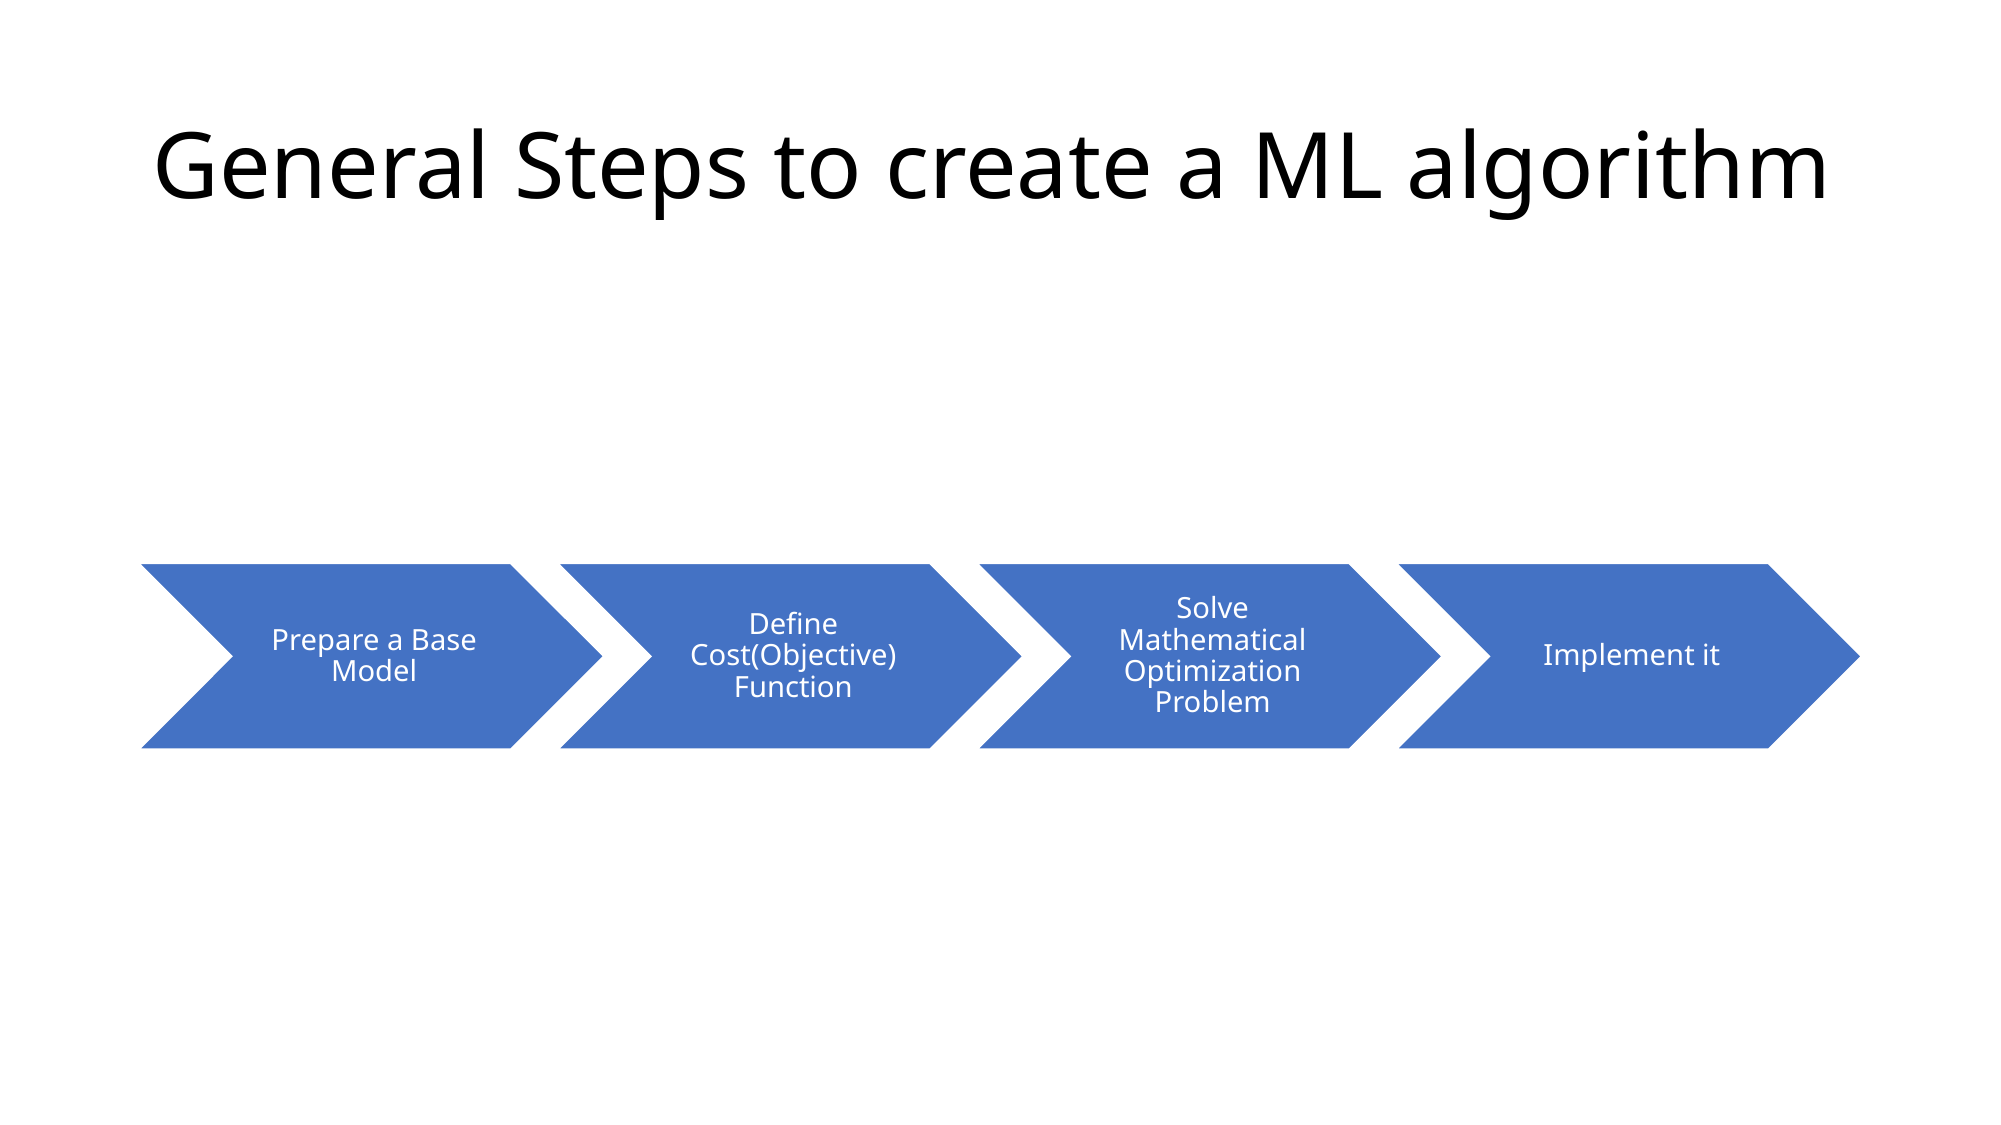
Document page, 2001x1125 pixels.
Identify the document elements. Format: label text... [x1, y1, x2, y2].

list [137, 299, 1863, 1014]
title General Steps to create a ML algorithm [137, 59, 1863, 278]
